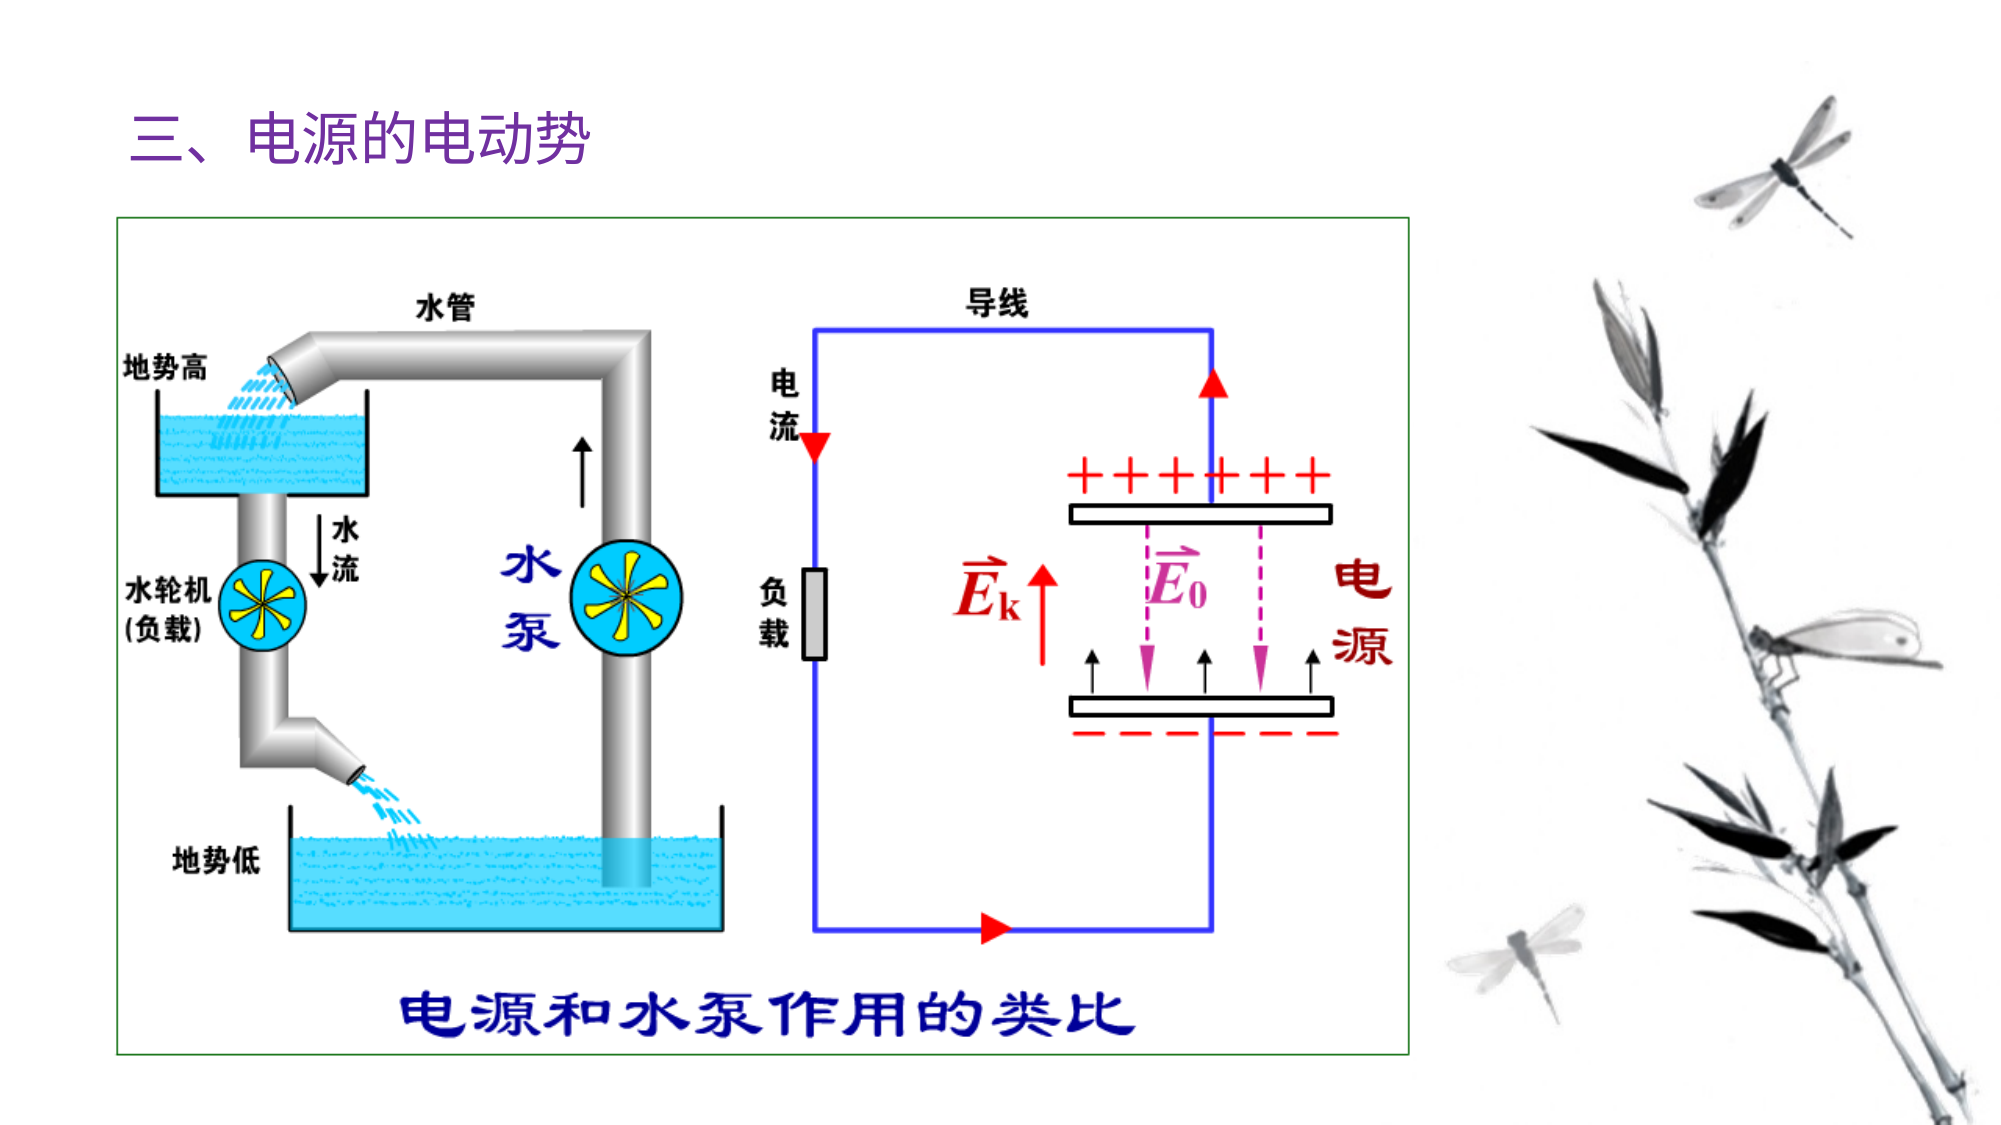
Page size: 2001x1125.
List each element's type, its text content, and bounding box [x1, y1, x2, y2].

text_box 三、电源的电动势 [112, 94, 752, 180]
picture [112, 61, 2000, 1125]
